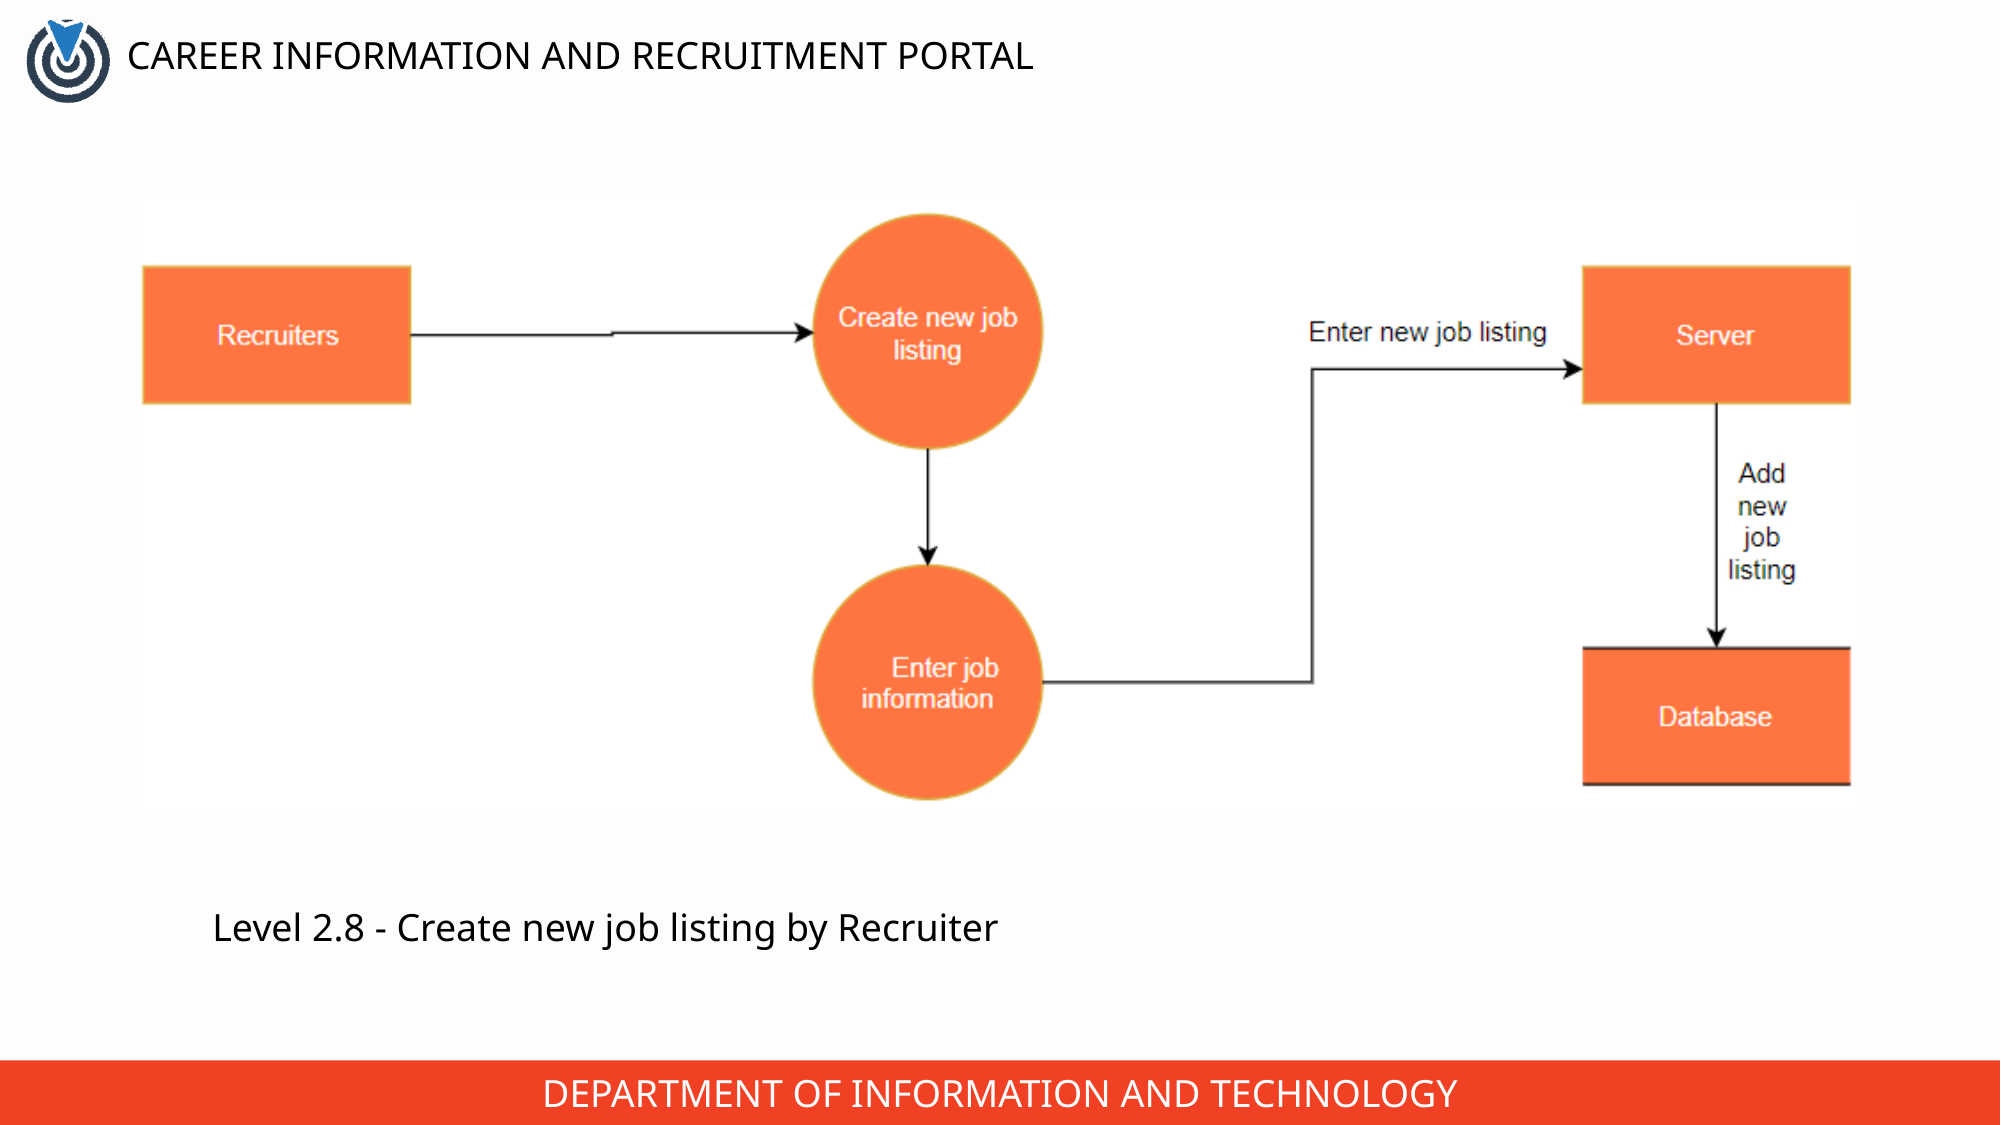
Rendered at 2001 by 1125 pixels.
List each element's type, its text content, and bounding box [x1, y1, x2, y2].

picture [138, 200, 1862, 810]
text_box Level 2.8 - Create new job listing by Recruiter [187, 897, 1078, 957]
picture [23, 15, 111, 104]
